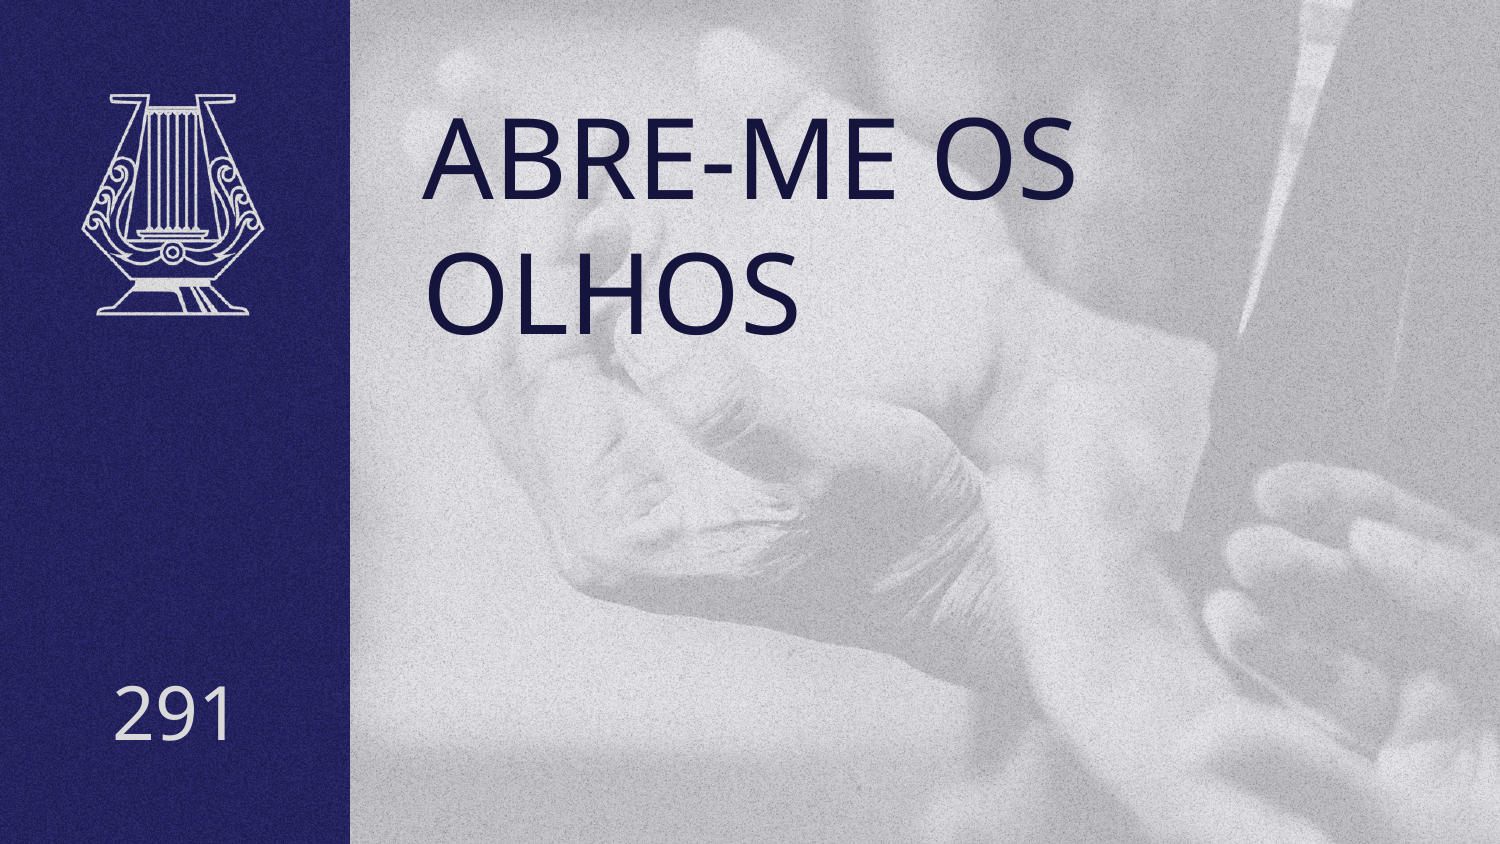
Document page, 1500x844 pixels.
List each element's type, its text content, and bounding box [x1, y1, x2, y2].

picture [0, 0, 1500, 844]
list 291 [76, 658, 278, 765]
title ABRE-ME OS OLHOS [407, 79, 1447, 777]
